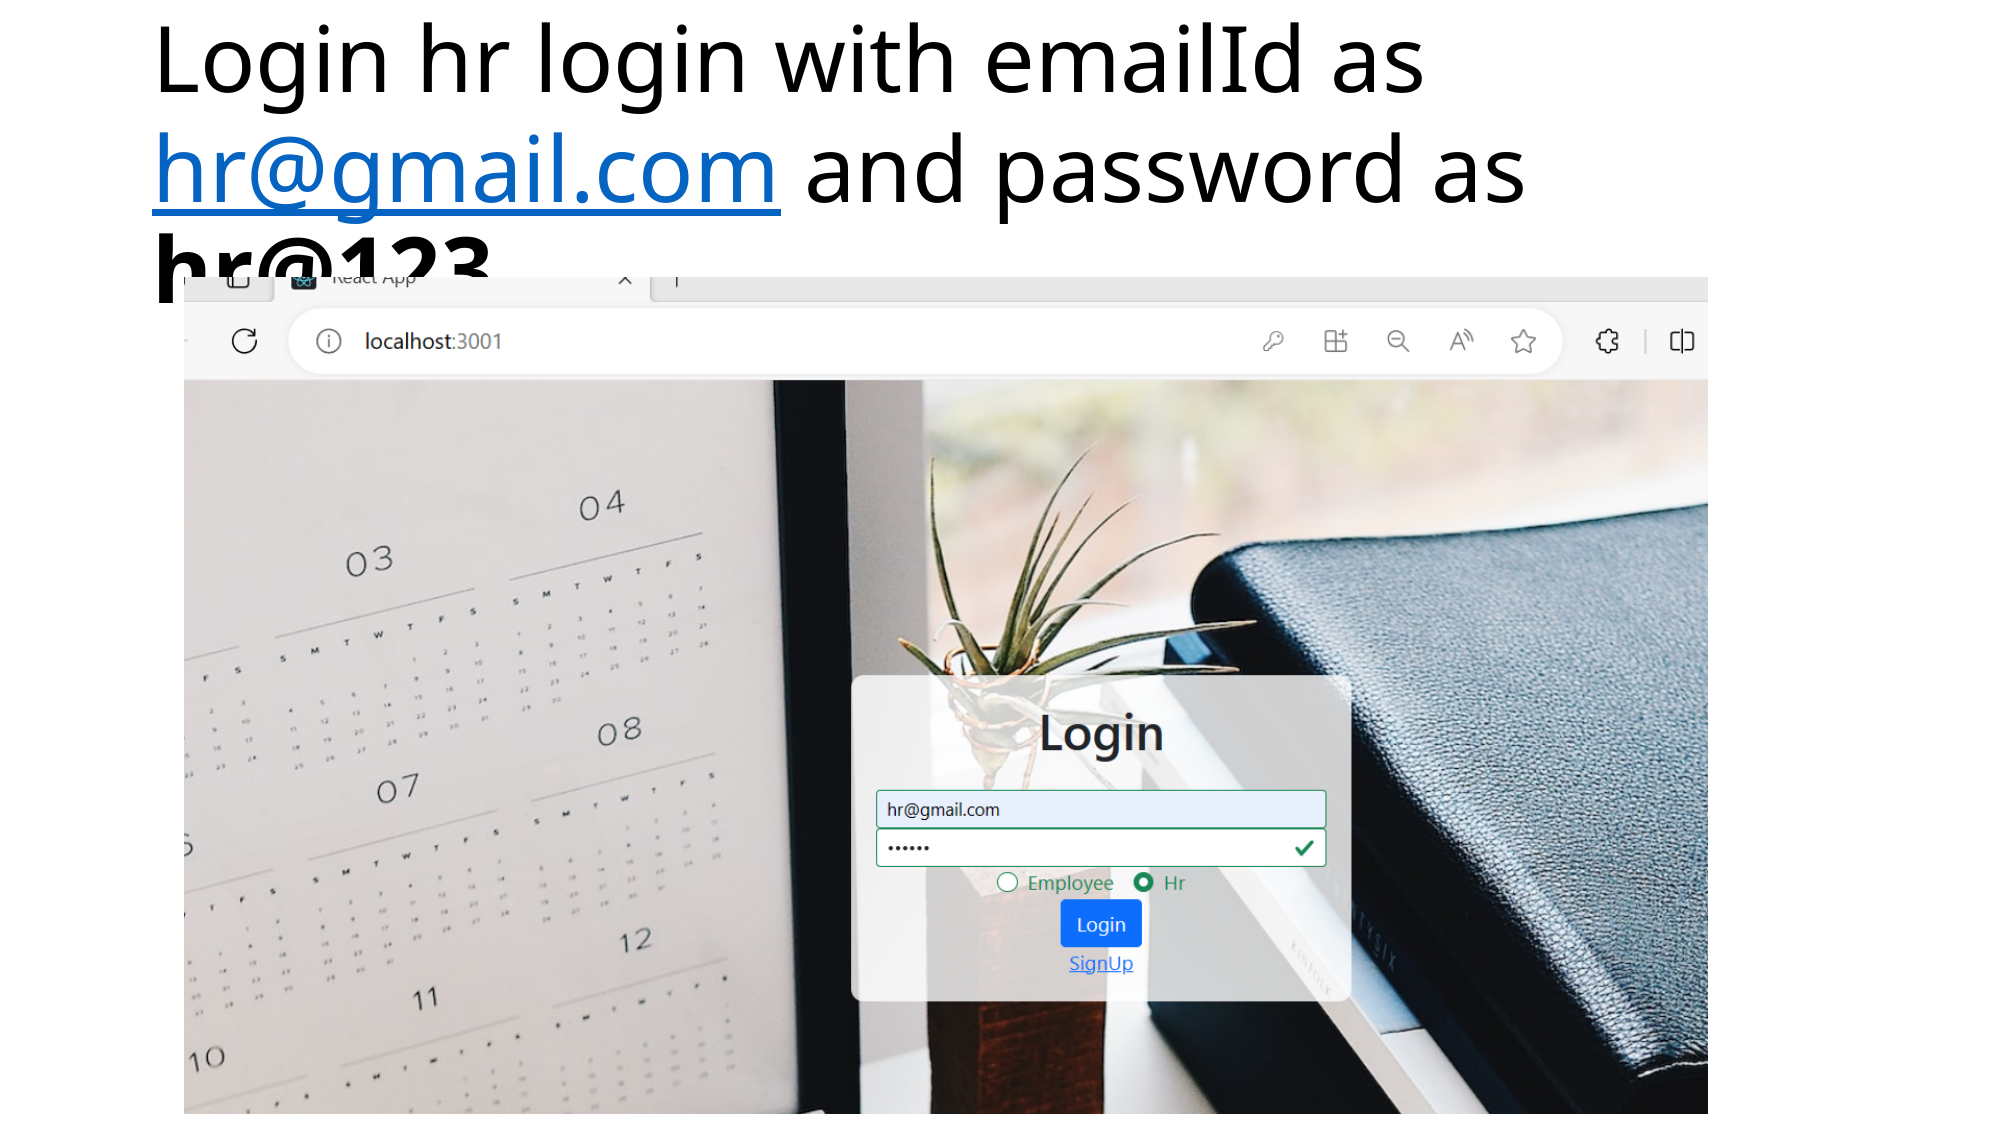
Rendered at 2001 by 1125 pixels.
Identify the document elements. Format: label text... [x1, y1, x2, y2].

title Login hr login with emailId as hr@gmail.com and password as hr@123. [137, 59, 1863, 278]
picture [184, 277, 1708, 1114]
